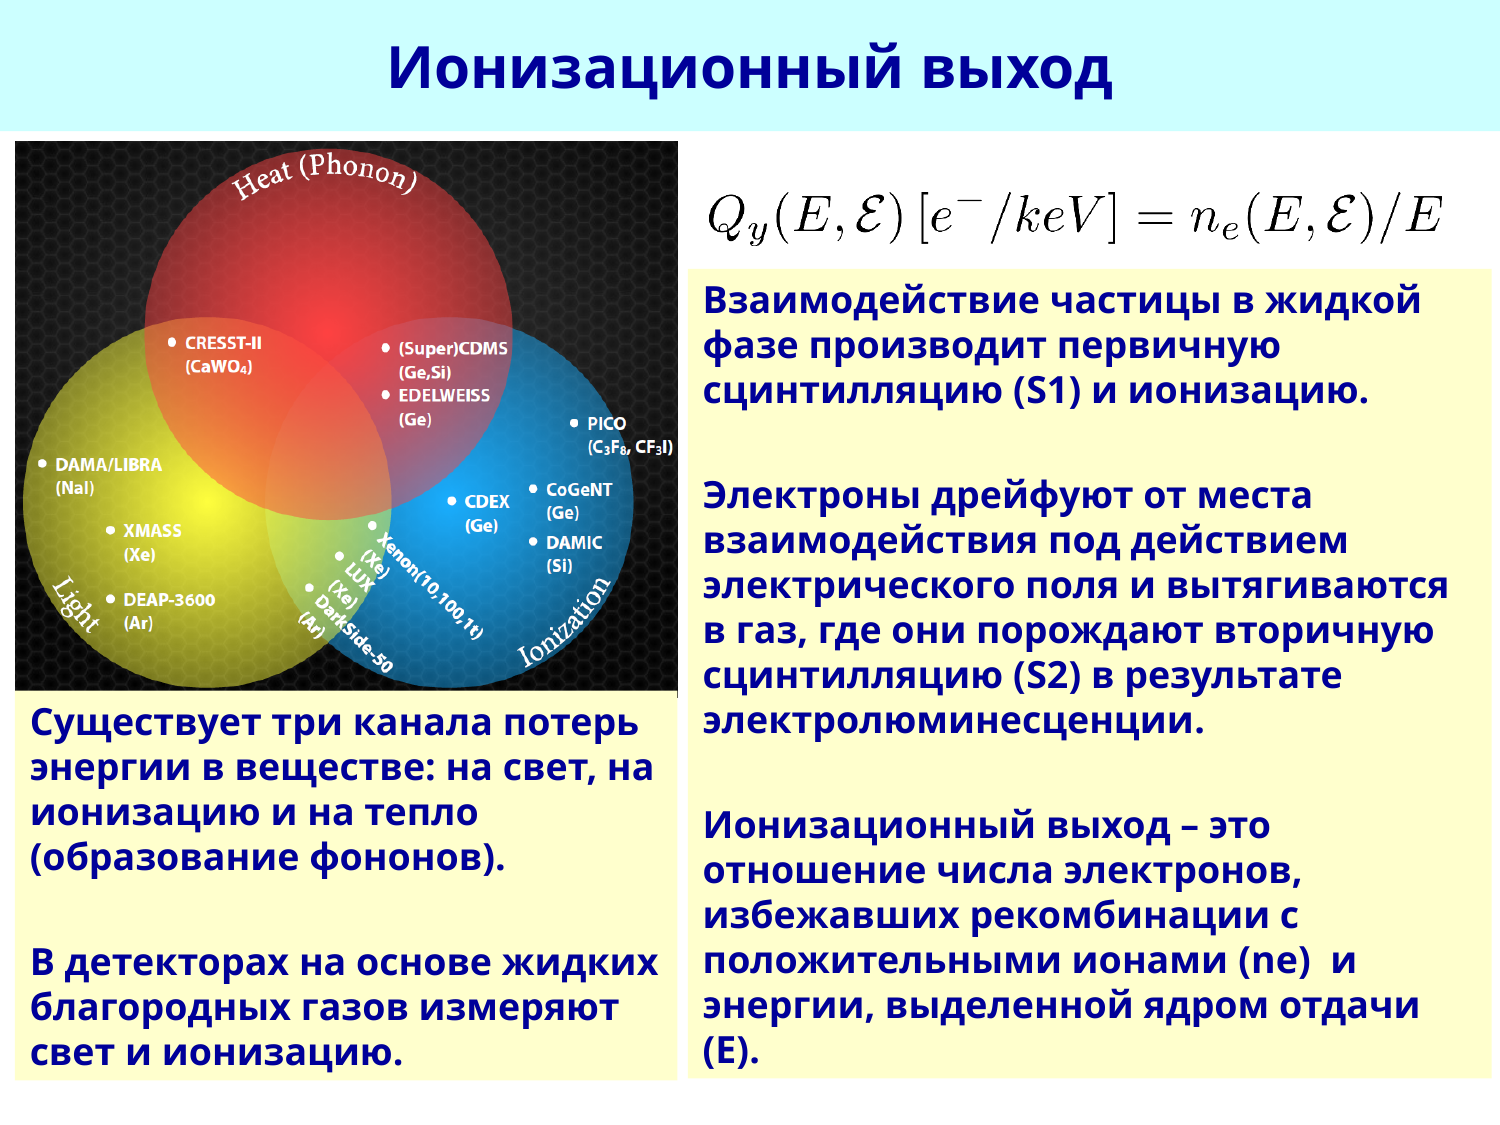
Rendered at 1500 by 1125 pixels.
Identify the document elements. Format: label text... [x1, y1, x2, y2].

text_box Существует три канала потерь энергии в веществе: на свет, на ионизацию и на тепло (образование фононов). В детекторах на основе жидких благородных газов измеряют свет и ионизацию. [14, 698, 678, 1081]
picture [14, 141, 678, 698]
text_box Взаимодействие частицы в жидкой фазе производит первичную сцинтилляцию (S1) и ионизацию. Электроны дрейфуют от места взаимодействия под действием электрического поля и вытягиваются в газ, где они порождают вторичную сцинтилляцию (S2) в результате электролюминесценции. Ионизационный выход – это отношение числа электронов, избежавших рекомбинации с положительными ионами (ne) и энергии, выделенной ядром отдачи (E). [687, 268, 1492, 1079]
picture [708, 192, 1442, 246]
text_box Ионизационный выход [0, 0, 1500, 132]
